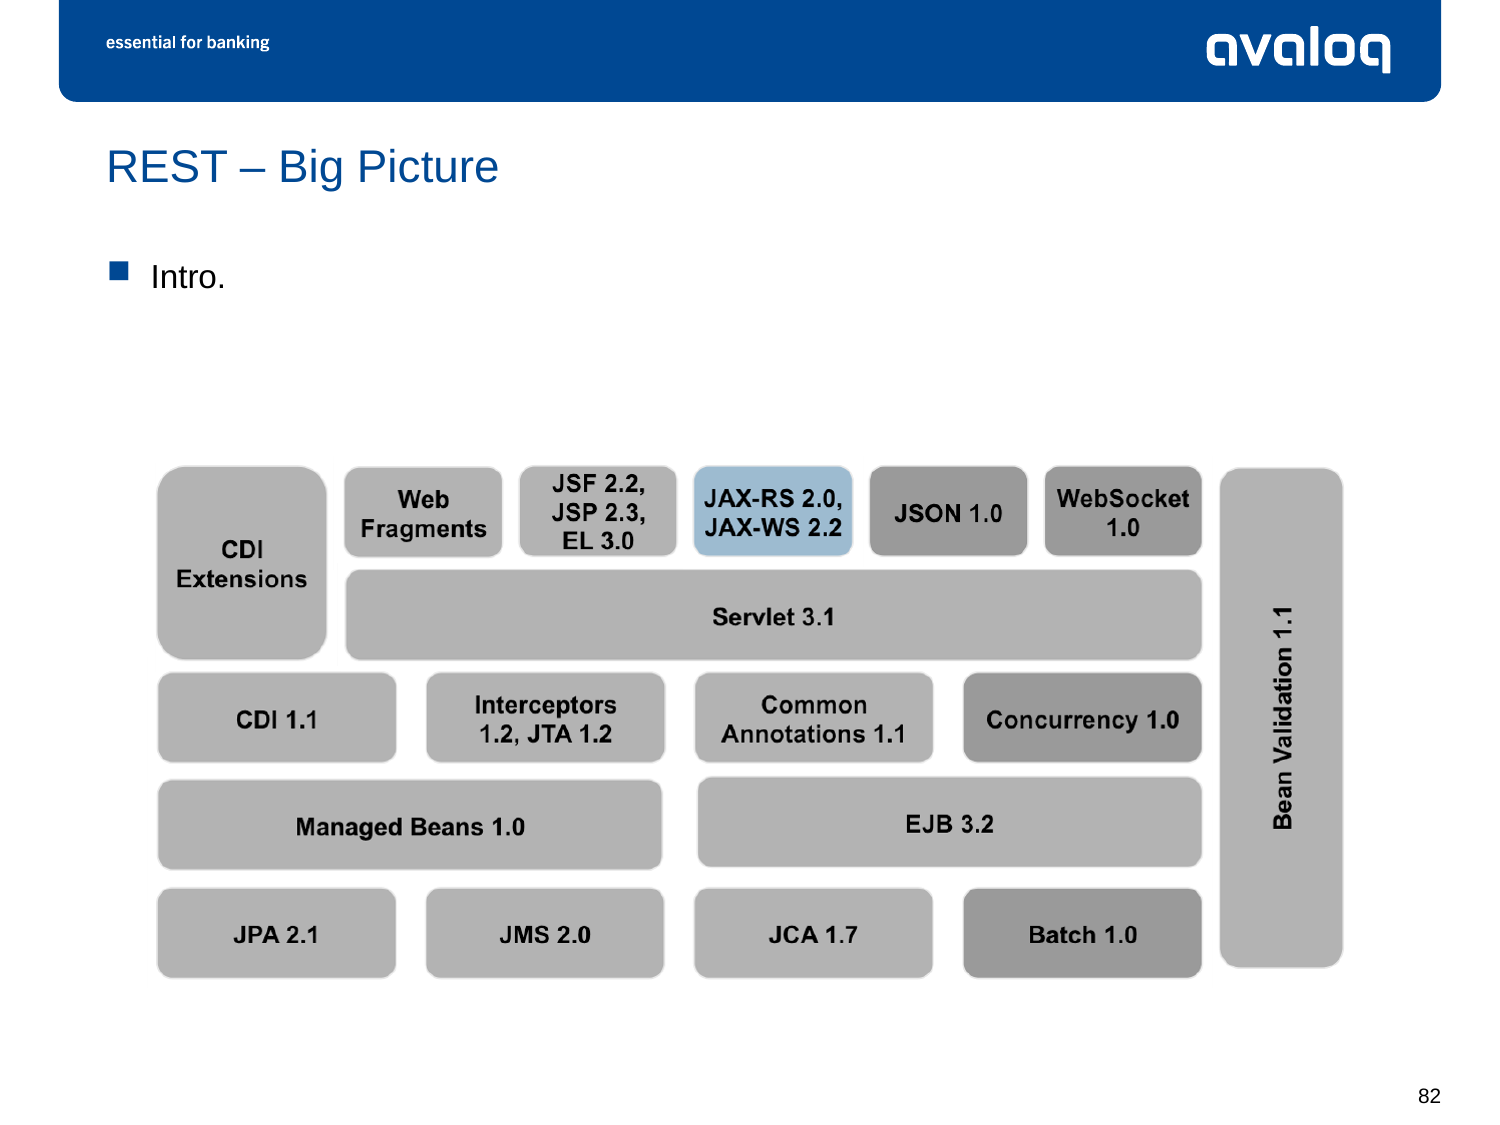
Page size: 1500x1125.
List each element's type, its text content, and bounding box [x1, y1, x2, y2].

slide_number 82 [1200, 1082, 1442, 1112]
title REST – Big Picture [105, 142, 1394, 215]
list Intro. [105, 255, 1394, 1042]
picture [147, 455, 1355, 988]
